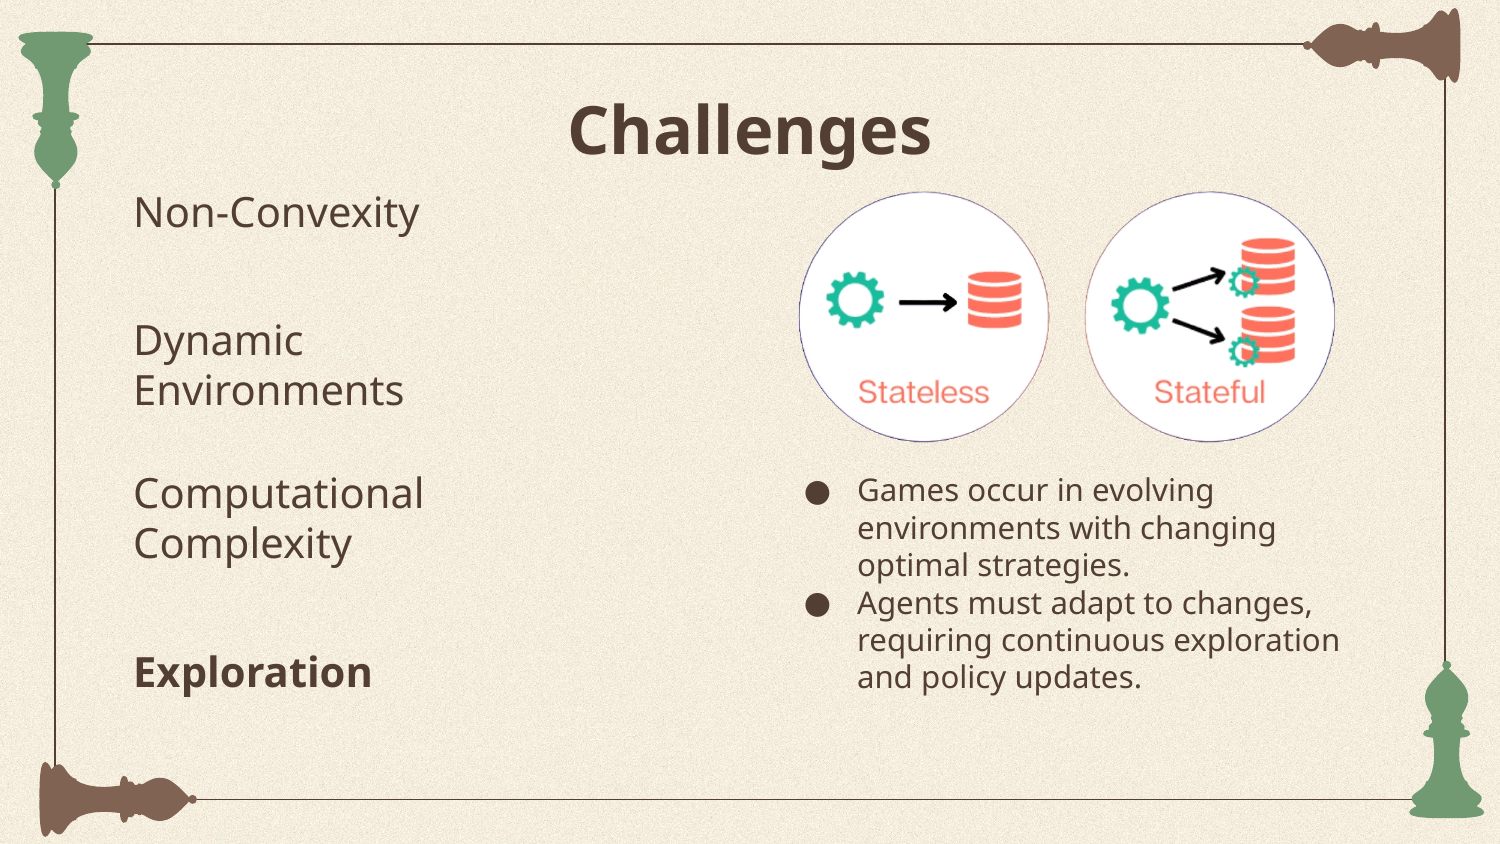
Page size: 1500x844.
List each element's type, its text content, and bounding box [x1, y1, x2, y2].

subtitle Computational Complexity [118, 473, 507, 561]
subtitle Dynamic Environments [118, 320, 507, 408]
subtitle Non-Convexity [118, 166, 507, 255]
title Challenges [118, 72, 1382, 167]
subtitle Exploration [118, 626, 507, 715]
picture [0, 0, 1500, 844]
subtitle Games occur in evolving environments with changing optimal strategies. Agents must adapt to changes, requiring continuous exploration and policy updates. [767, 477, 1359, 715]
